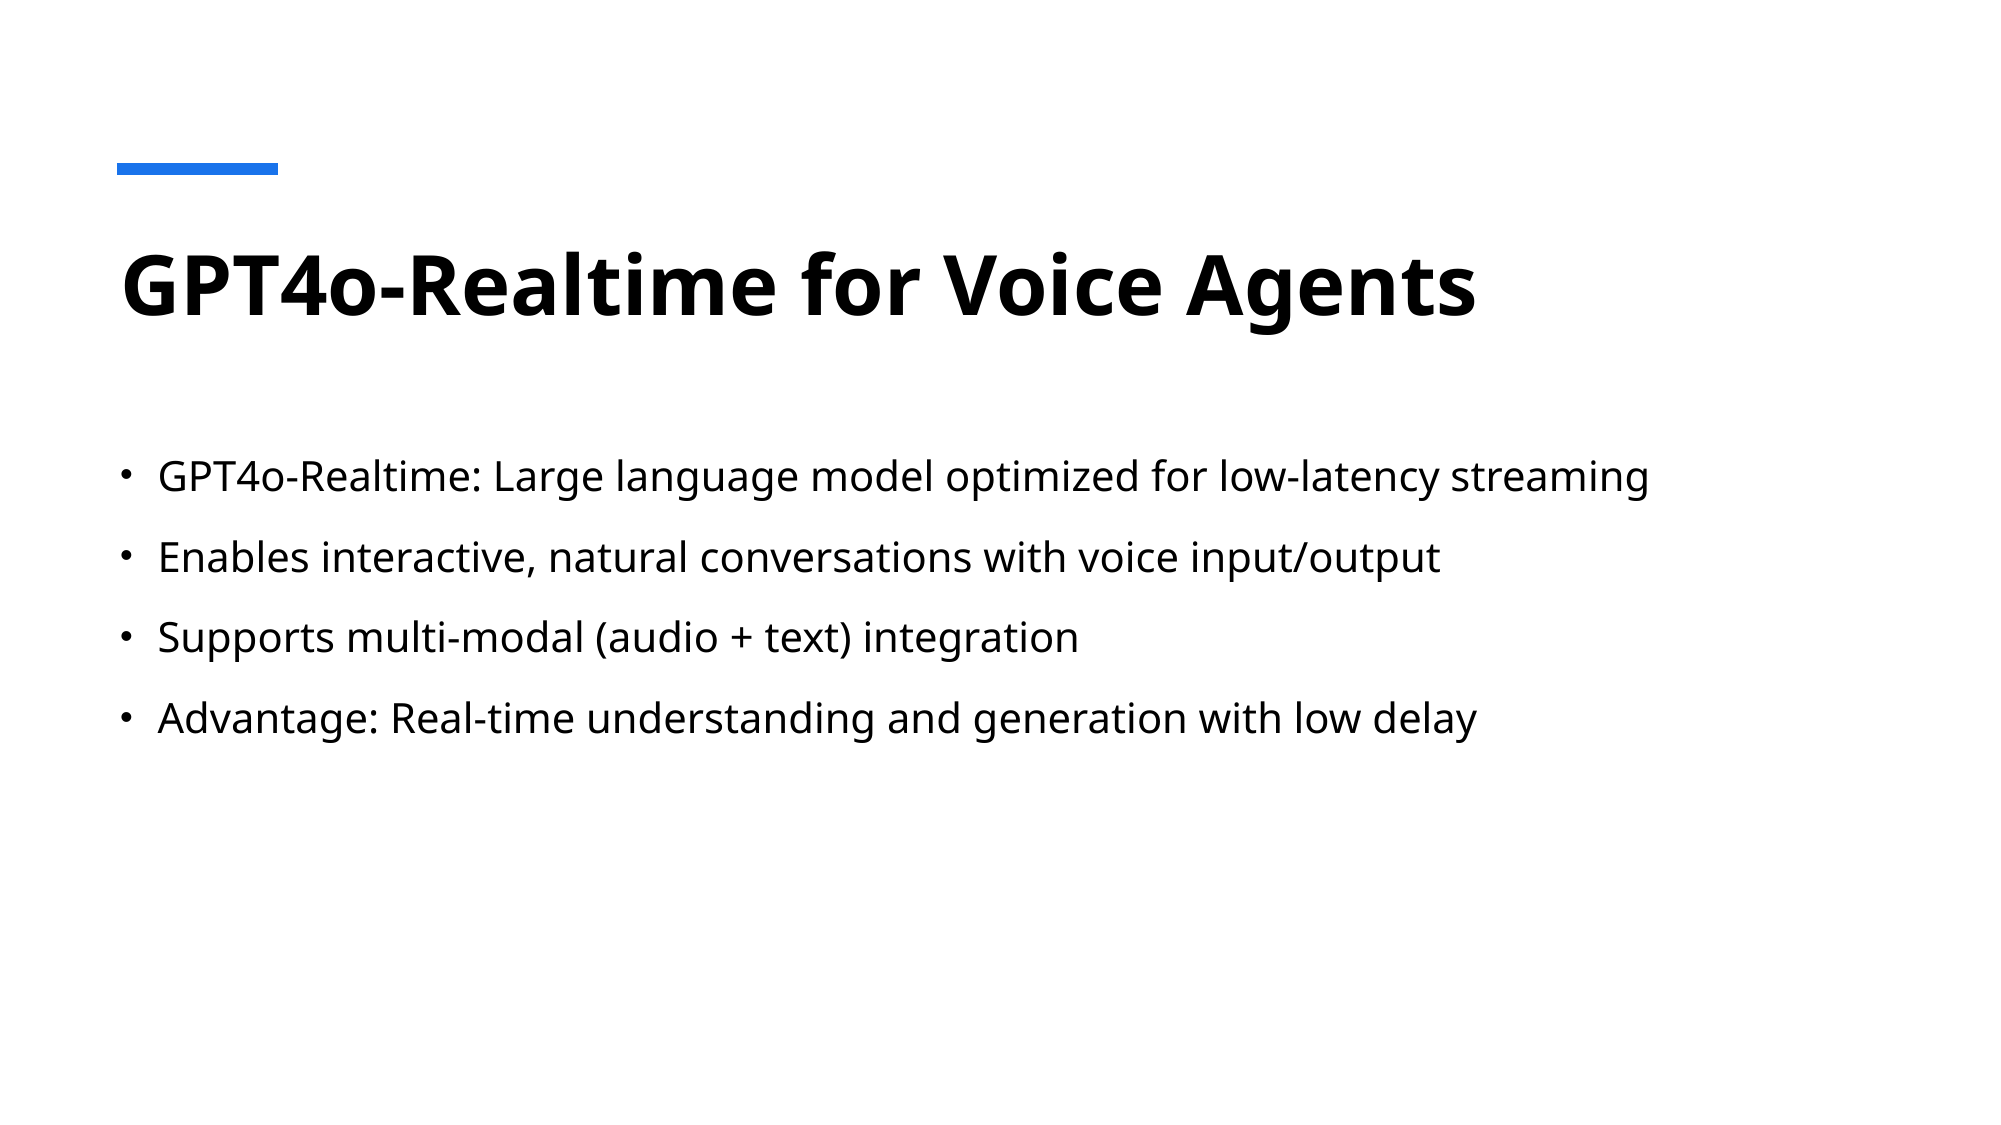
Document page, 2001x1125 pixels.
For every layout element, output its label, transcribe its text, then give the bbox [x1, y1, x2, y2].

title GPT4o-Realtime for Voice Agents [105, 224, 1892, 405]
list GPT4o-Realtime: Large language model optimized for low-latency streaming Enables interactive, natural conversations with voice input/output Supports multi-modal (audio + text) integration Advantage: Real-time understanding and generation with low delay [105, 431, 1892, 1017]
